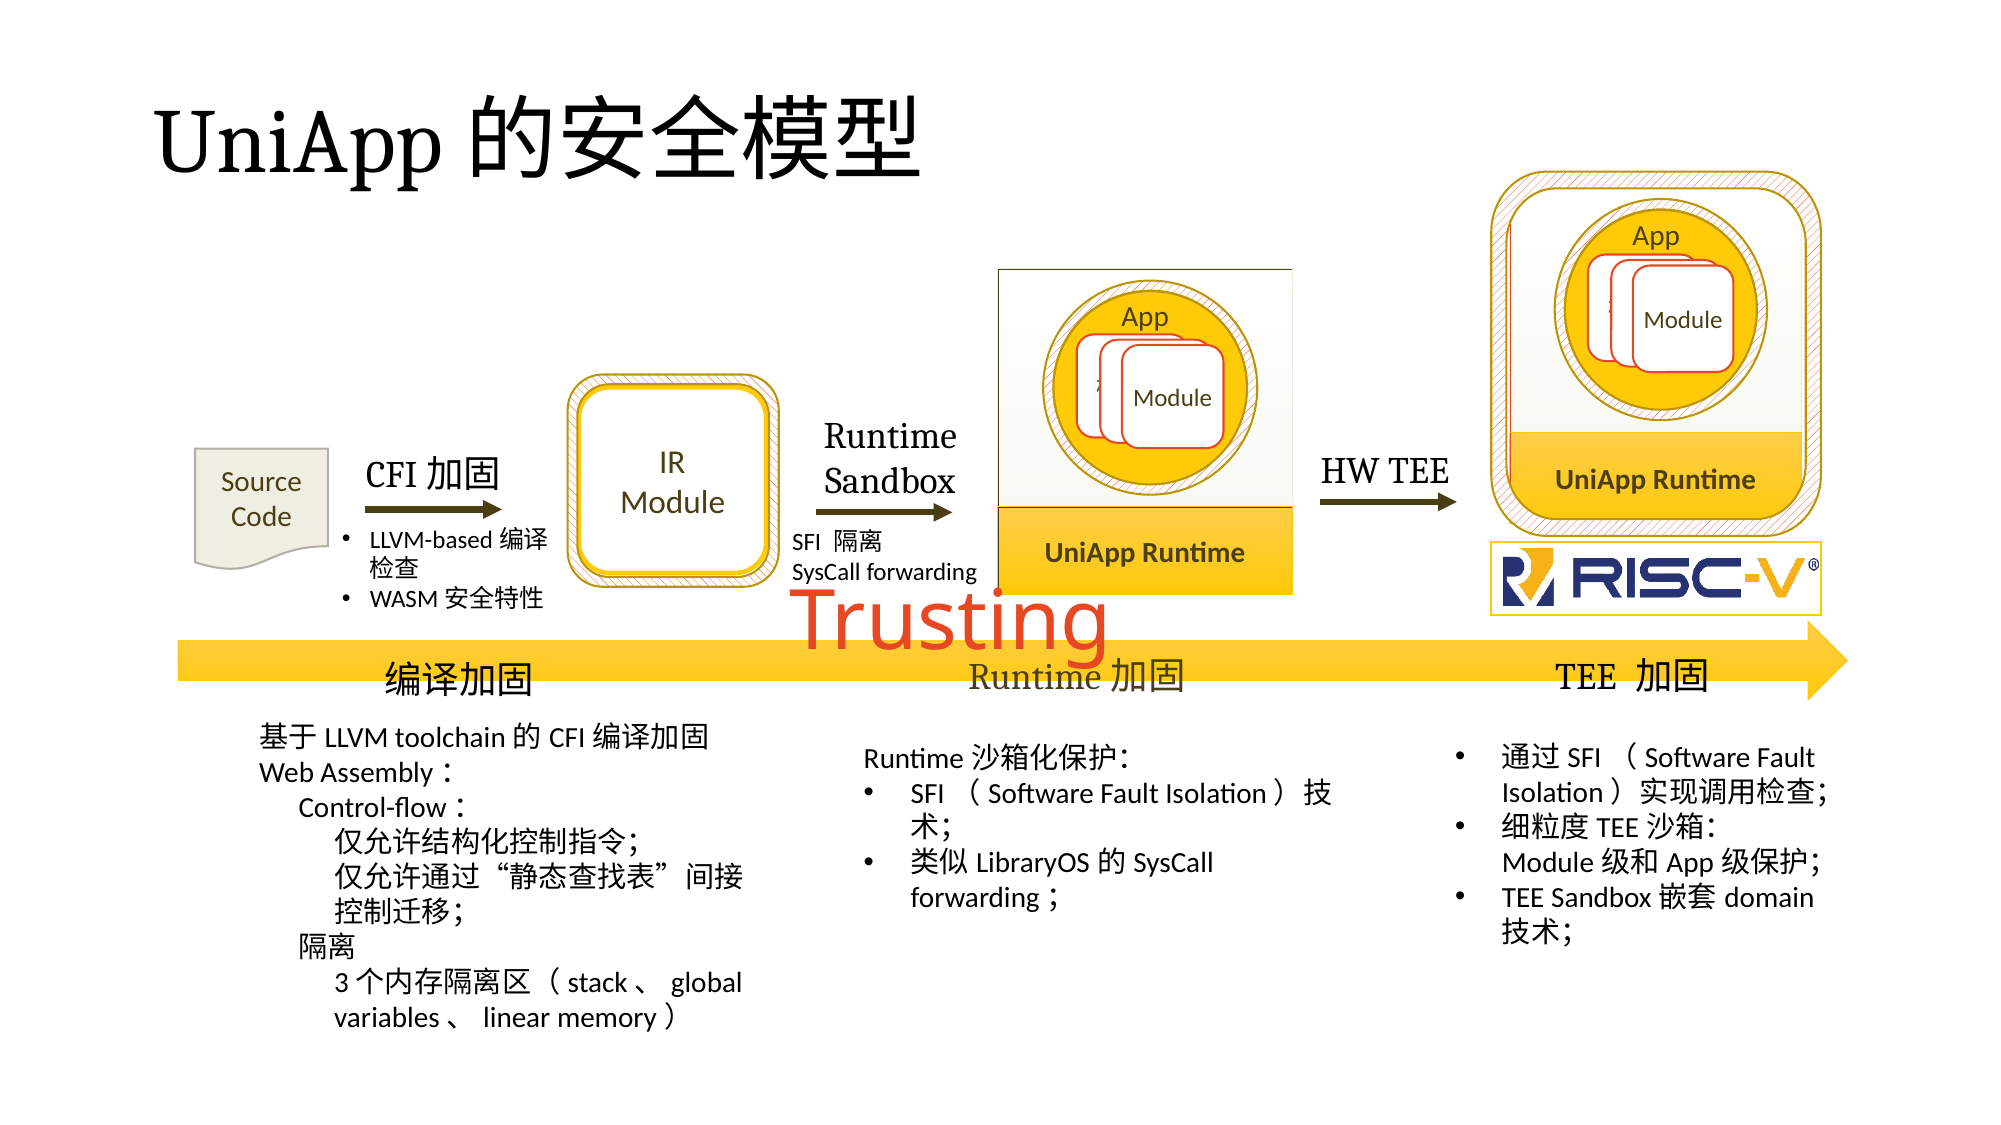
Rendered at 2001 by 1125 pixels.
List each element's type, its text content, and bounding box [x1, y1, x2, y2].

text_box Runtime Sandbox [790, 403, 991, 509]
text_box [566, 373, 780, 588]
text_box [1512, 524, 1801, 537]
text_box 通过SFI（Software Fault Isolation）实现调用检查； 细粒度TEE沙箱：Module级和App级保护； TEE Sandbox嵌套domain技术； [1440, 730, 1848, 1026]
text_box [997, 268, 1293, 595]
text_box [177, 640, 953, 681]
text_box Runtime加固 [953, 644, 1201, 705]
title UniApp的安全模型 [138, 60, 1864, 225]
text_box Runtime沙箱化保护： SFI（Software Fault Isolation）技术； 类似LibraryOS的SysCall forwarding； [848, 731, 1349, 956]
text_box [1490, 541, 1822, 616]
text_box LLVM-based编译检查 WASM安全特性 [327, 515, 572, 621]
text_box Trusting [775, 558, 1128, 674]
text_box [1490, 170, 1822, 523]
text_box TEE 加固 [1540, 644, 1726, 705]
text_box [1128, 620, 1848, 701]
text_box 编译加固 [369, 648, 550, 709]
text_box 基于LLVM toolchain的CFI编译加固 Web Assembly： Control-flow： 仅允许结构化控制指令； 仅允许通过“静态查找表”间接控制迁移； 隔离 3个内存隔离区（stack、global variables、linear memory） [244, 711, 767, 1041]
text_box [1509, 186, 1802, 524]
text_box IR Module [579, 386, 767, 575]
text_box SFI 隔离 SysCall forwarding [780, 518, 997, 558]
text_box HW TEE [1293, 439, 1485, 499]
text_box CFI加固 [349, 442, 519, 503]
picture [1503, 548, 1819, 606]
text_box Source Code [193, 447, 329, 570]
